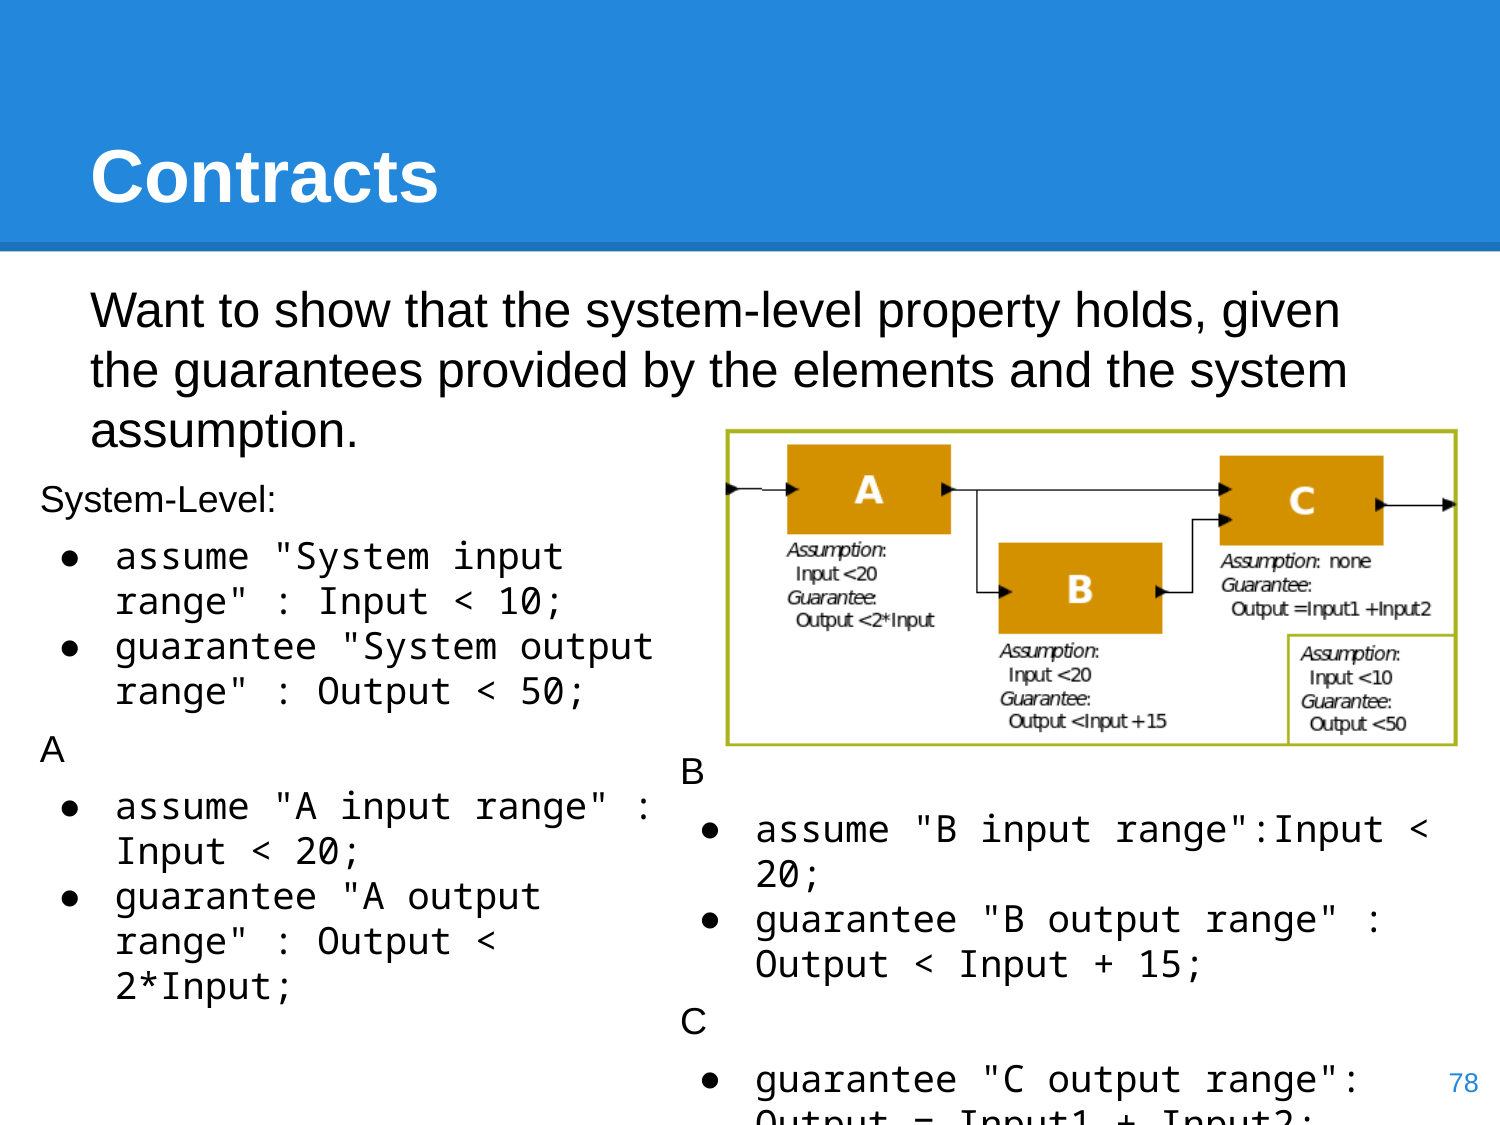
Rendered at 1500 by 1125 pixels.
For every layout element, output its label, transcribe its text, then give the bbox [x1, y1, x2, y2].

text_box System-Level: assume "System input range" : Input < 10; guarantee "System output range" : Output < 50; A assume "A input range" : Input < 20; guarantee "A output range" : Output < 2*Input; [24, 459, 698, 1101]
picture [716, 418, 1472, 759]
text_box B assume "B input range":Input < 20; guarantee "B output range" : Output < Input + 15; C guarantee "C output range": Output = Input1 + Input2; [665, 732, 1472, 1013]
slide_number ‹#› [1403, 1038, 1494, 1125]
list Want to show that the system-level property holds, given the guarantees provided by the elements and the system assumption. [75, 262, 1425, 519]
title Contracts [75, 45, 1425, 233]
